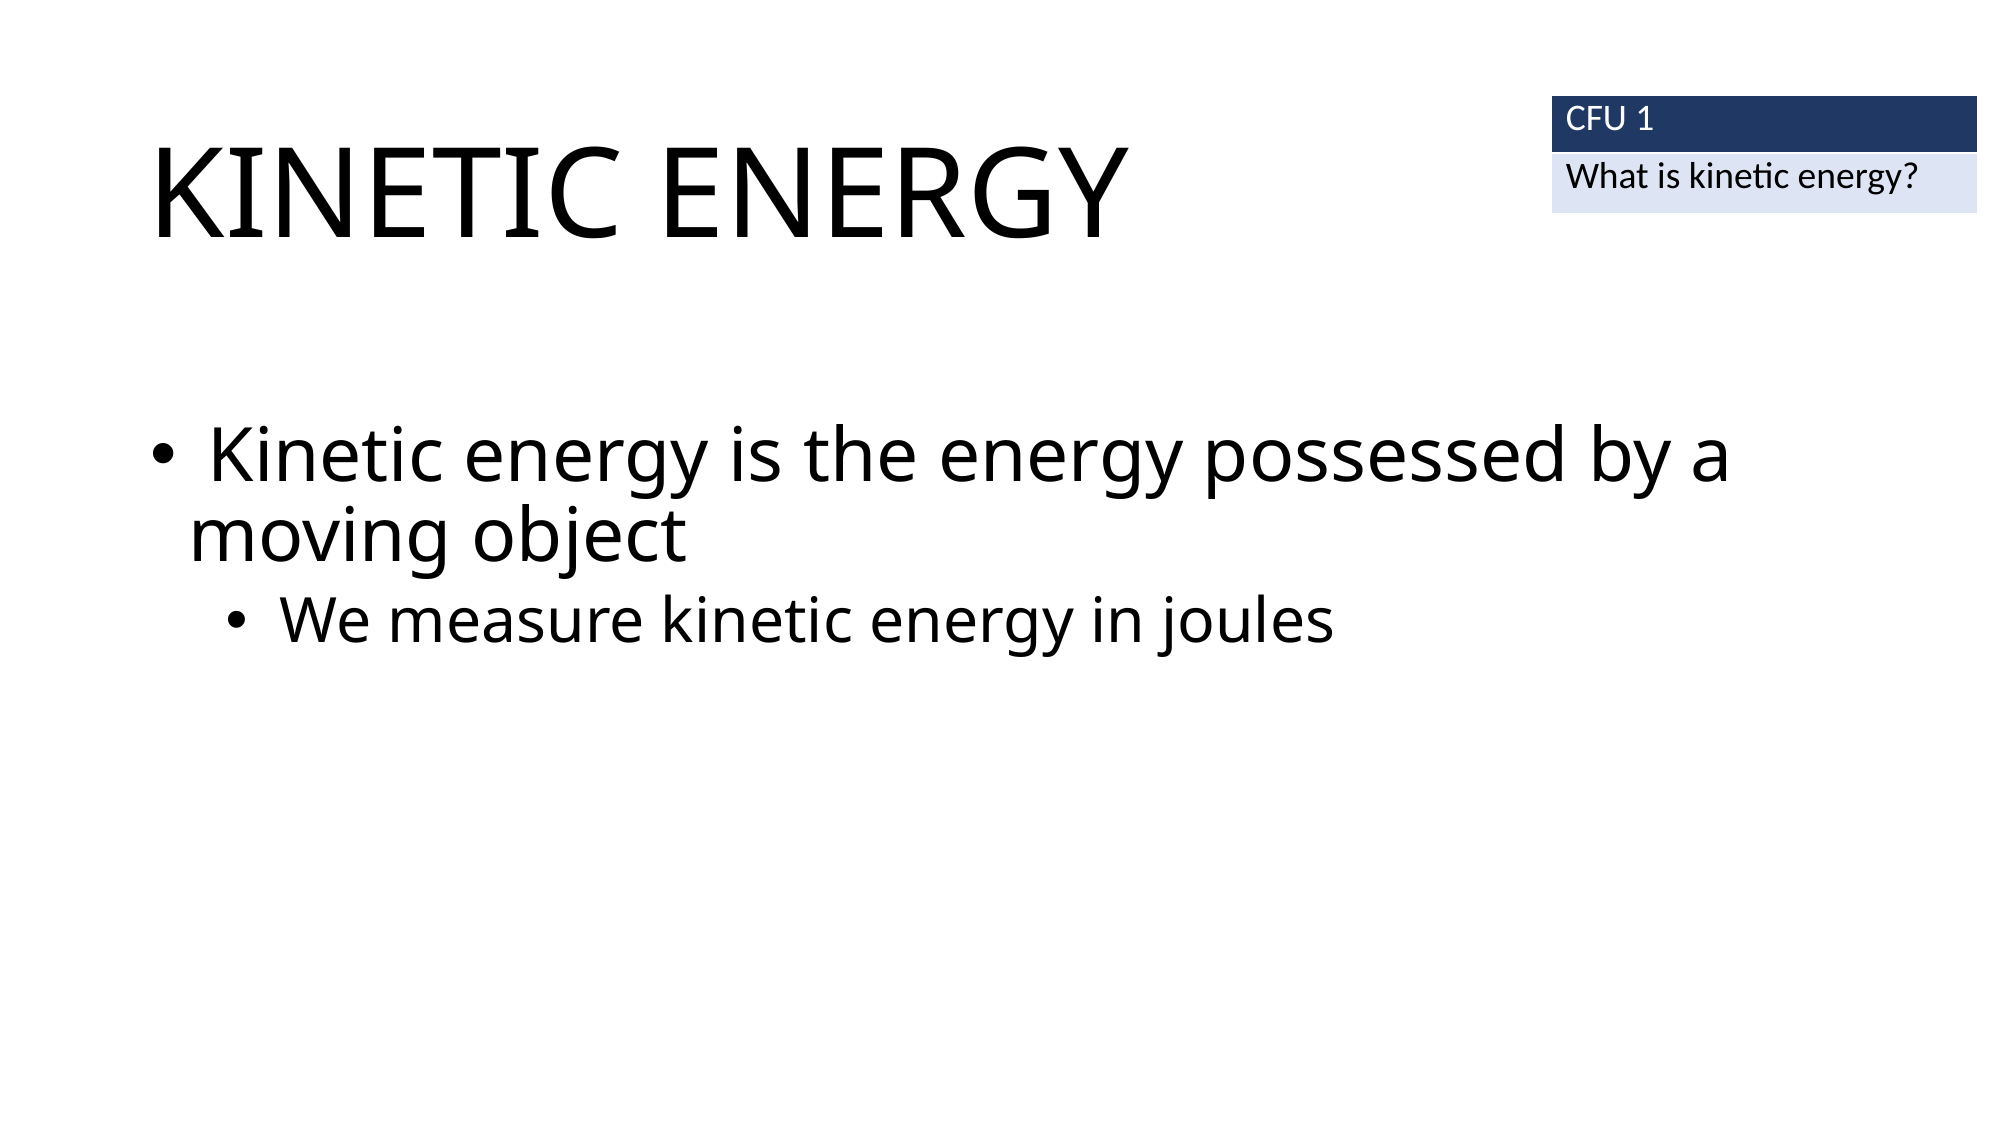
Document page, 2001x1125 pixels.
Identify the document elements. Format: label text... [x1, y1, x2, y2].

table_cell What is kinetic energy? [1552, 154, 1977, 213]
list Kinetic energy is the energy possessed by a moving object We measure kinetic energy in joules [135, 408, 1868, 1083]
title KINETIC ENERGY [132, 117, 1868, 277]
table_header CFU 1 [1552, 96, 1977, 152]
